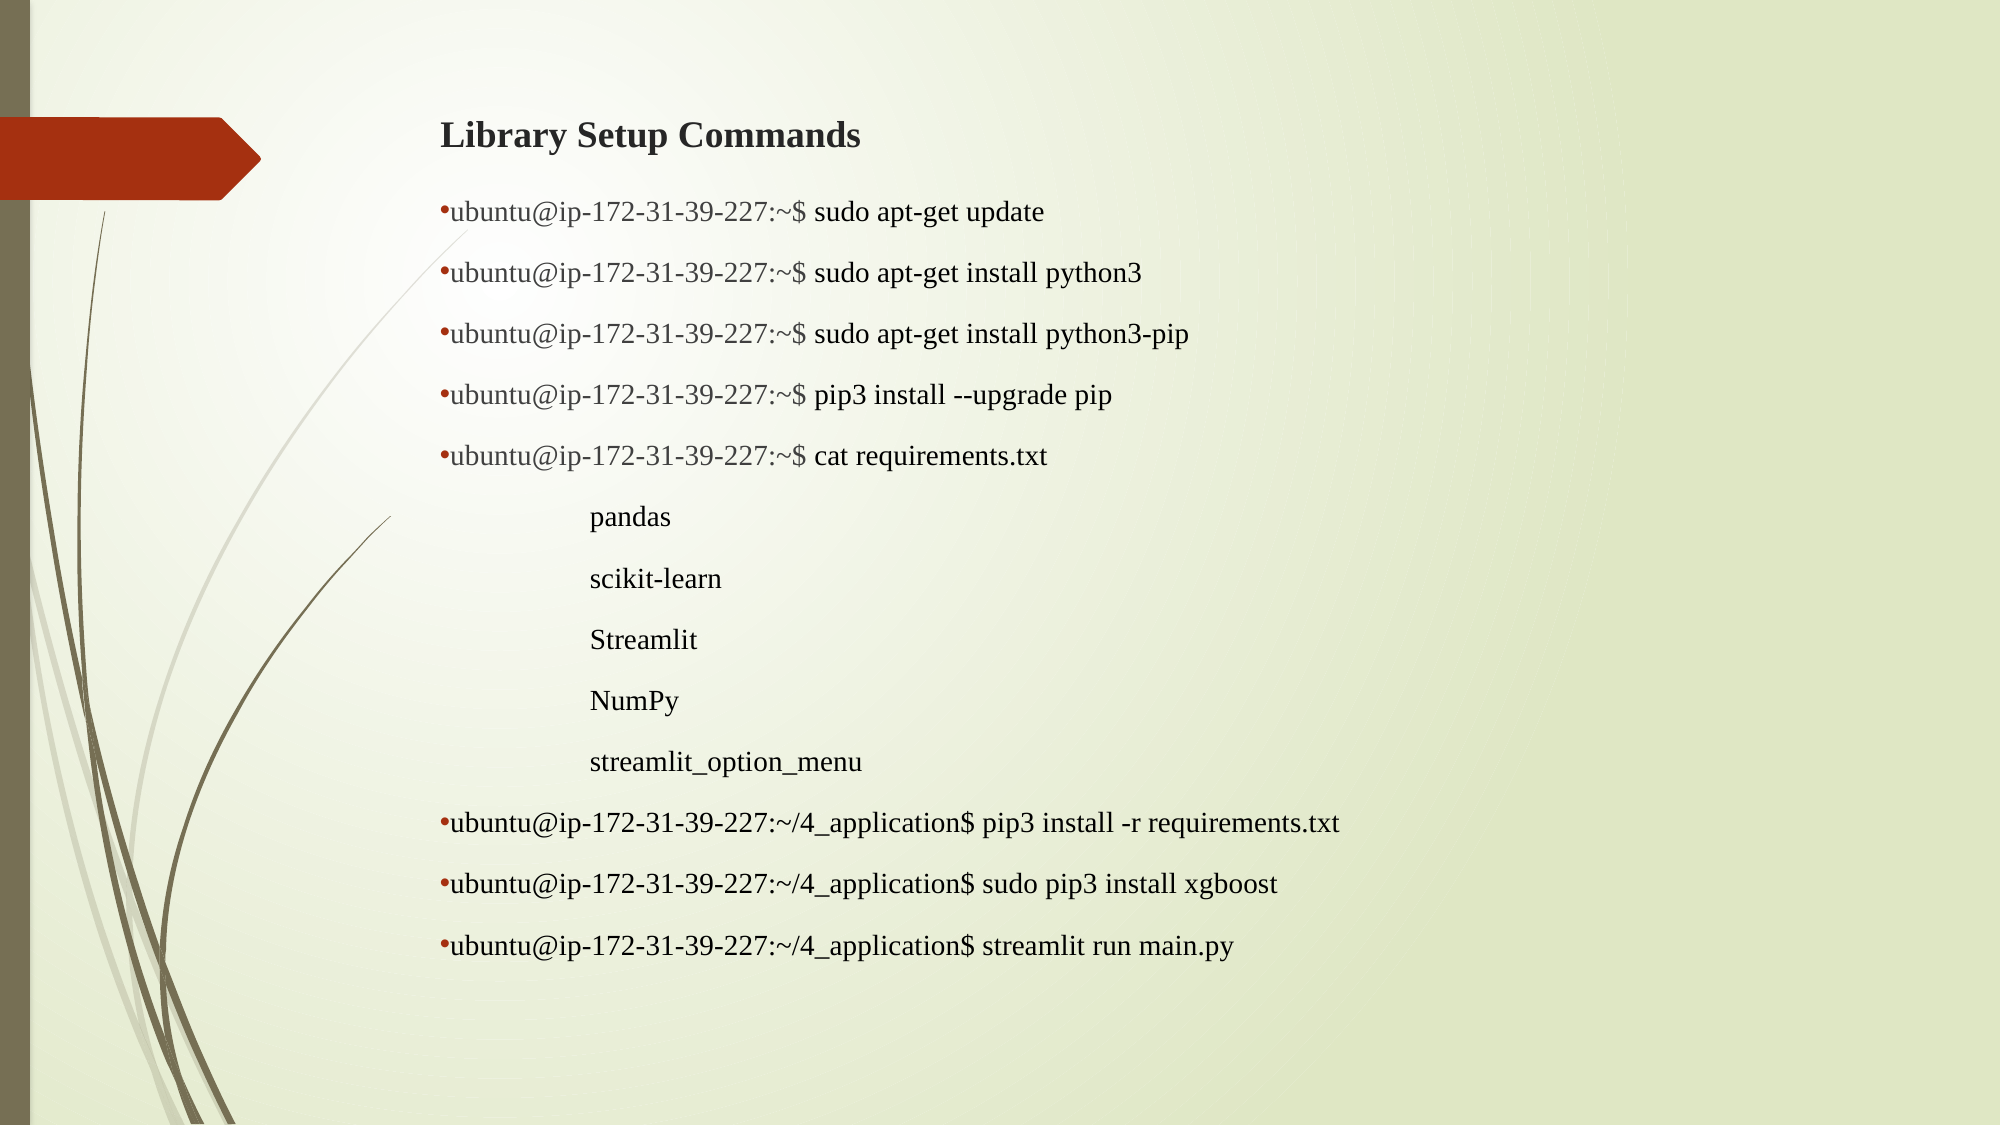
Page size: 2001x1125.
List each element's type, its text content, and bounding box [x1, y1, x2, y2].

list ubuntu@ip-172-31-39-227:~$ sudo apt-get update ubuntu@ip-172-31-39-227:~$ sudo apt-get install python3 ubuntu@ip-172-31-39-227:~$ sudo apt-get install python3-pip ubuntu@ip-172-31-39-227:~$ pip3 install --upgrade pip ubuntu@ip-172-31-39-227:~$ cat requirements.txt pandas scikit-learn Streamlit NumPy streamlit_option_menu ubuntu@ip-172-31-39-227:~/4_application$ pip3 install -r requirements.txt ubuntu@ip-172-31-39-227:~/4_application$ sudo pip3 install xgboost ubuntu@ip-172-31-39-227:~/4_application$ streamlit run main.py [424, 179, 1621, 1107]
title Library Setup Commands [425, 102, 1888, 167]
